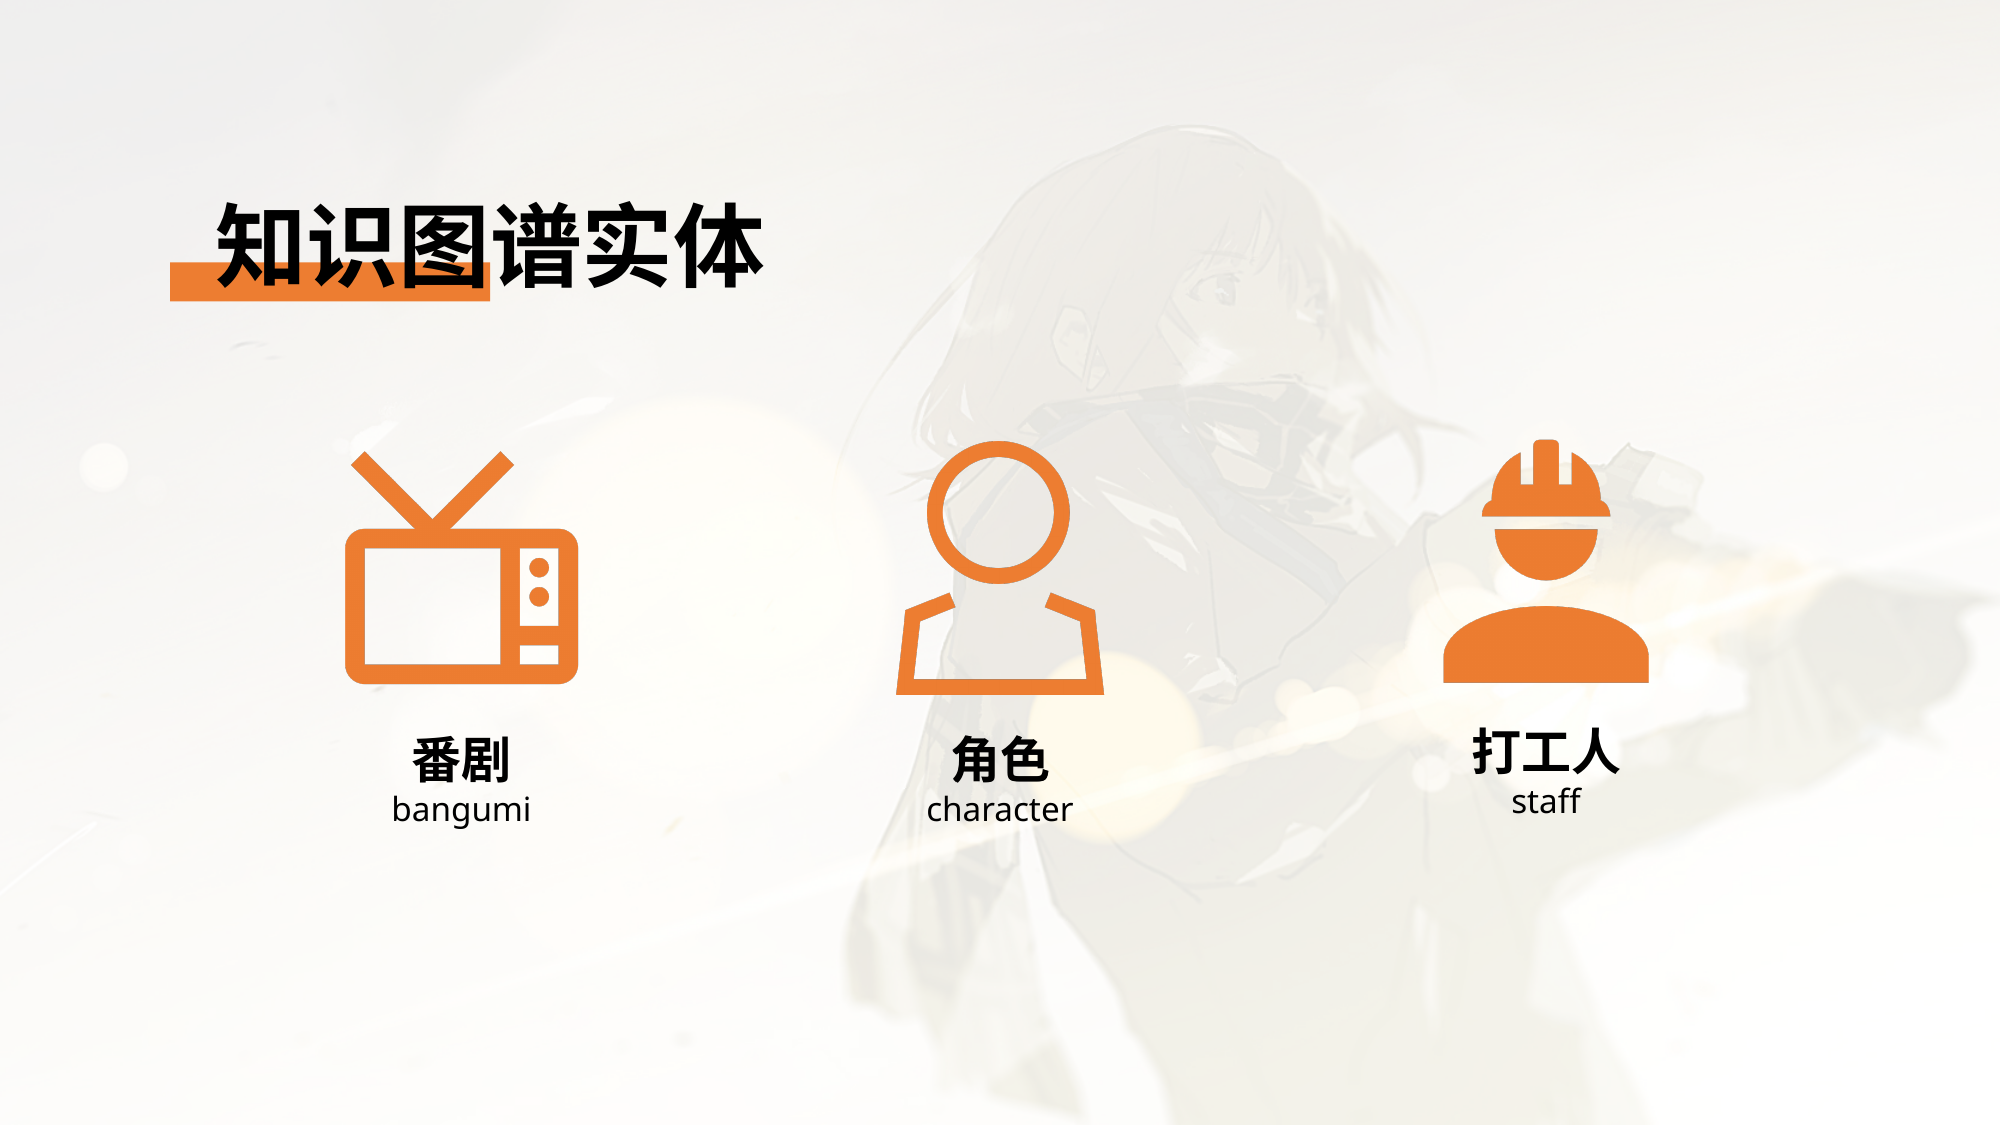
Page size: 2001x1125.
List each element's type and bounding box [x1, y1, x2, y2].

list [316, 421, 607, 713]
picture [0, 0, 2000, 1125]
